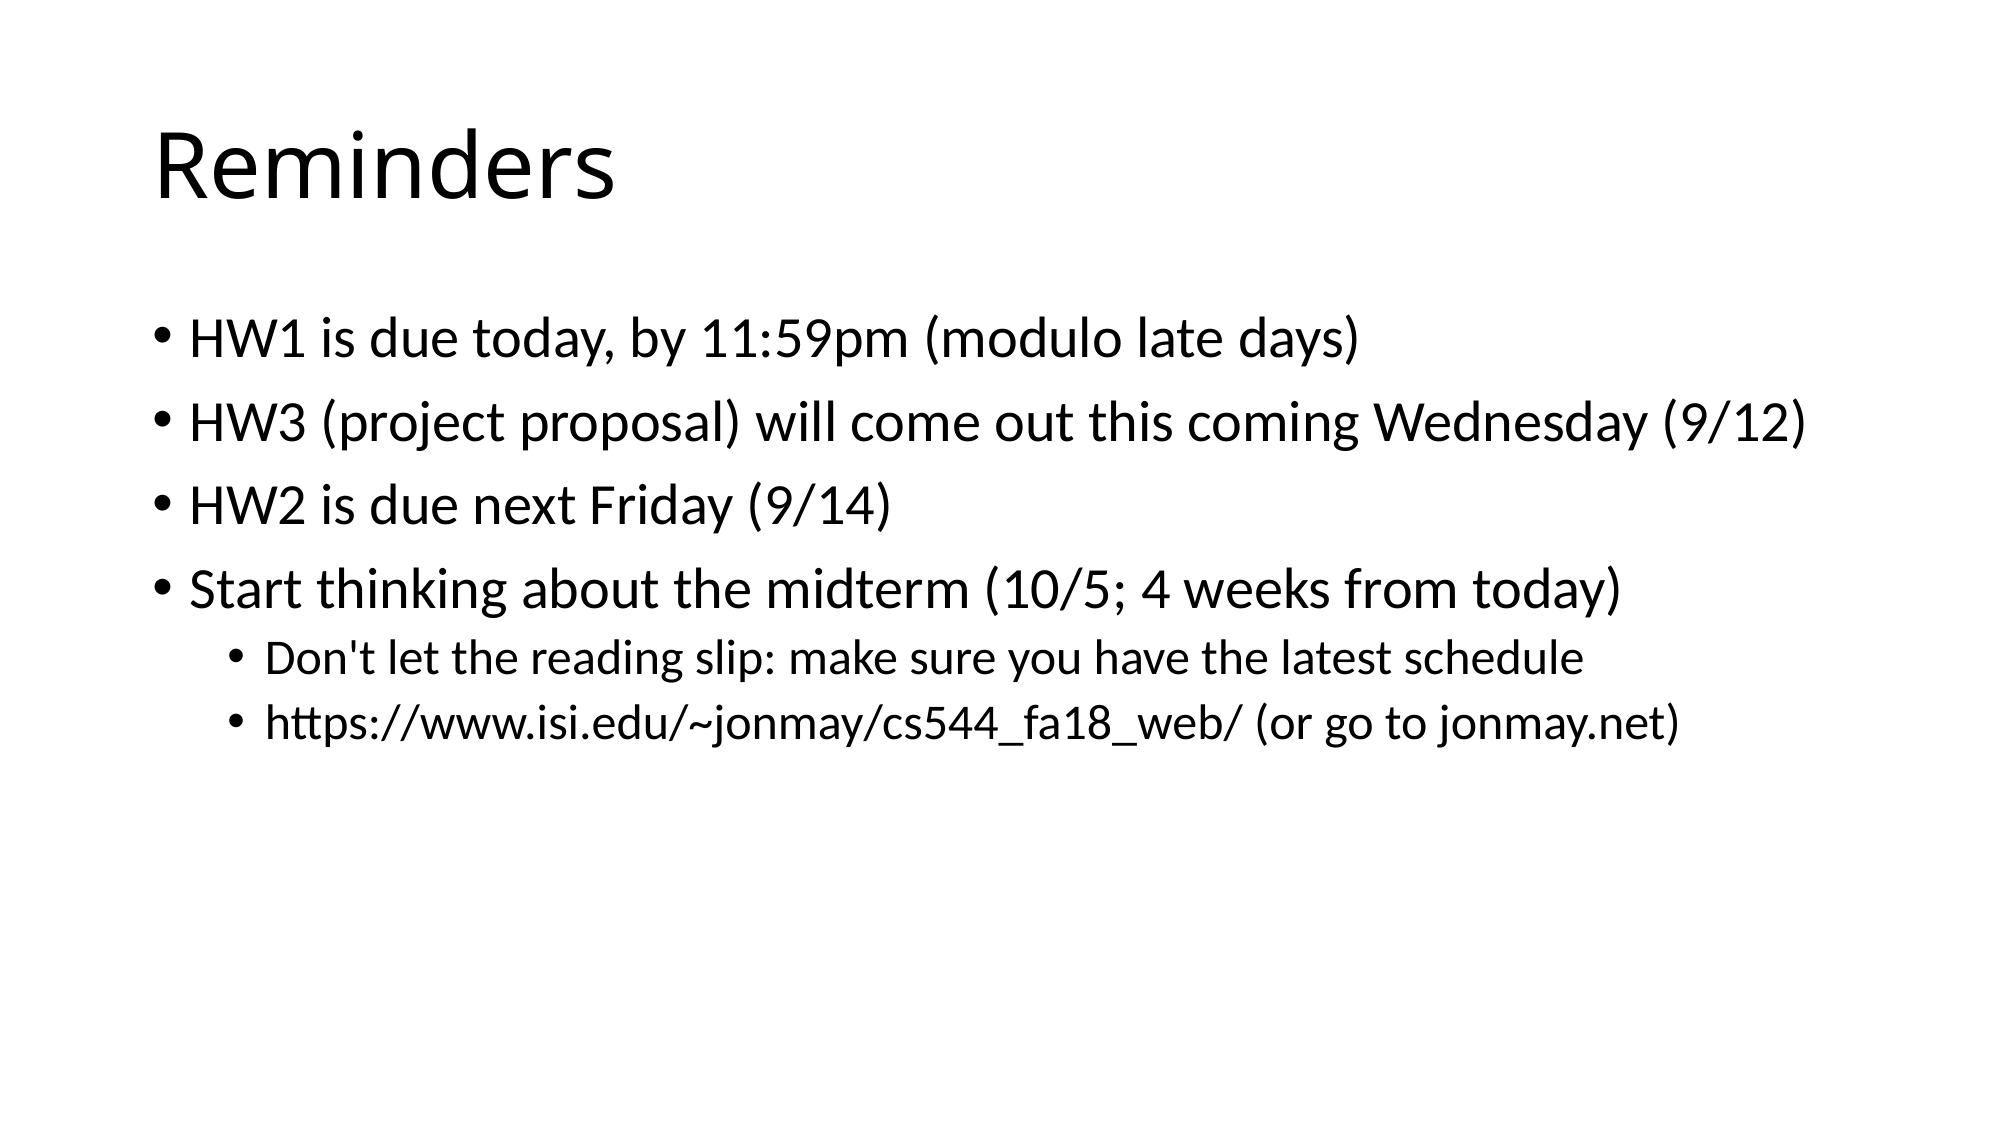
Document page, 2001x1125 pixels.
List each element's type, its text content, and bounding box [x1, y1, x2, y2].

title Reminders [137, 59, 1863, 278]
list HW1 is due today, by 11:59pm (modulo late days) HW3 (project proposal) will come out this coming Wednesday (9/12) HW2 is due next Friday (9/14) Start thinking about the midterm (10/5; 4 weeks from today) Don't let the reading slip: make sure you have the latest schedule https://www.isi.edu/~jonmay/cs544_fa18_web/ (or go to jonmay.net) [137, 299, 1863, 1014]
